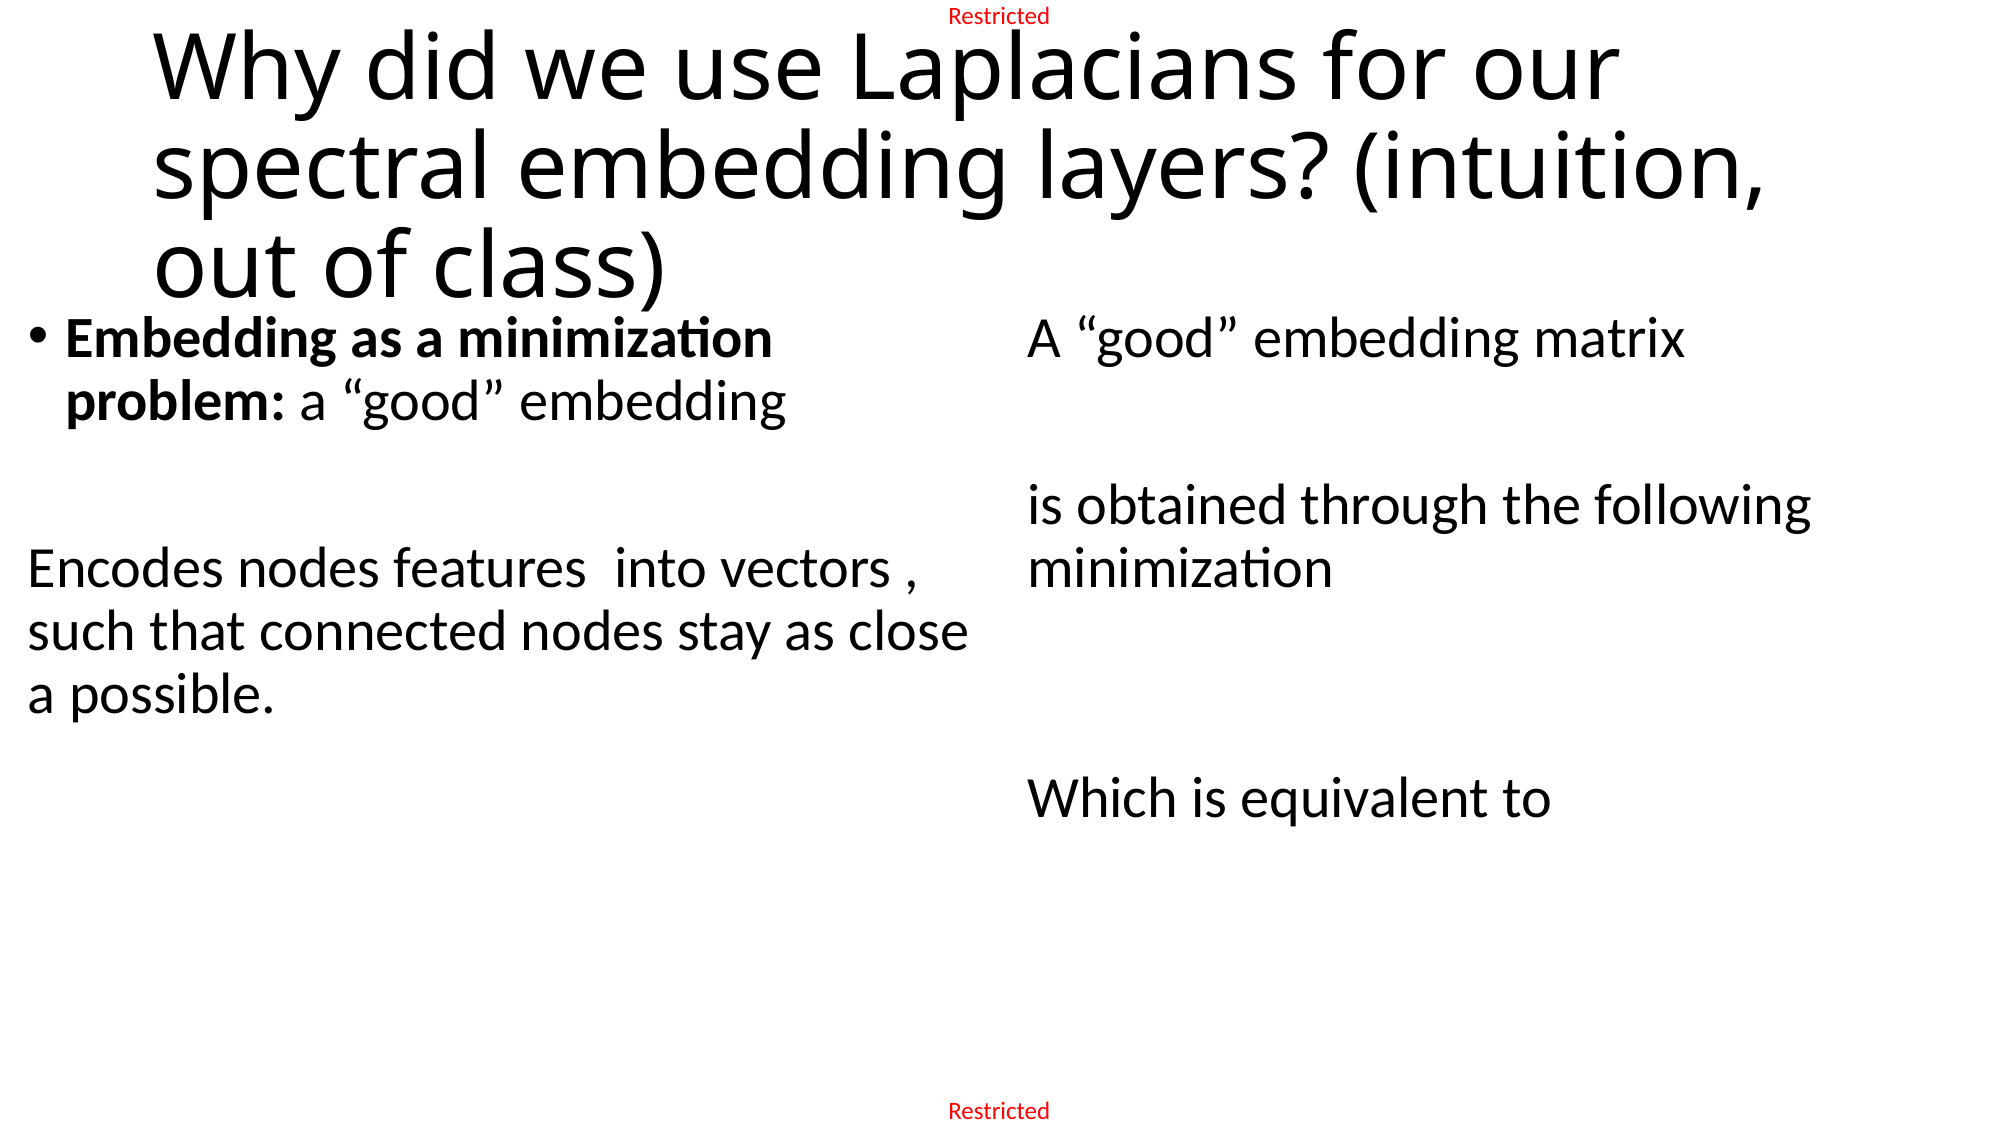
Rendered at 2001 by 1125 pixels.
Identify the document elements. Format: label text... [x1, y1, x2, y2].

title Why did we use Laplacians for our spectral embedding layers? (intuition, out of class) [137, 59, 1863, 278]
